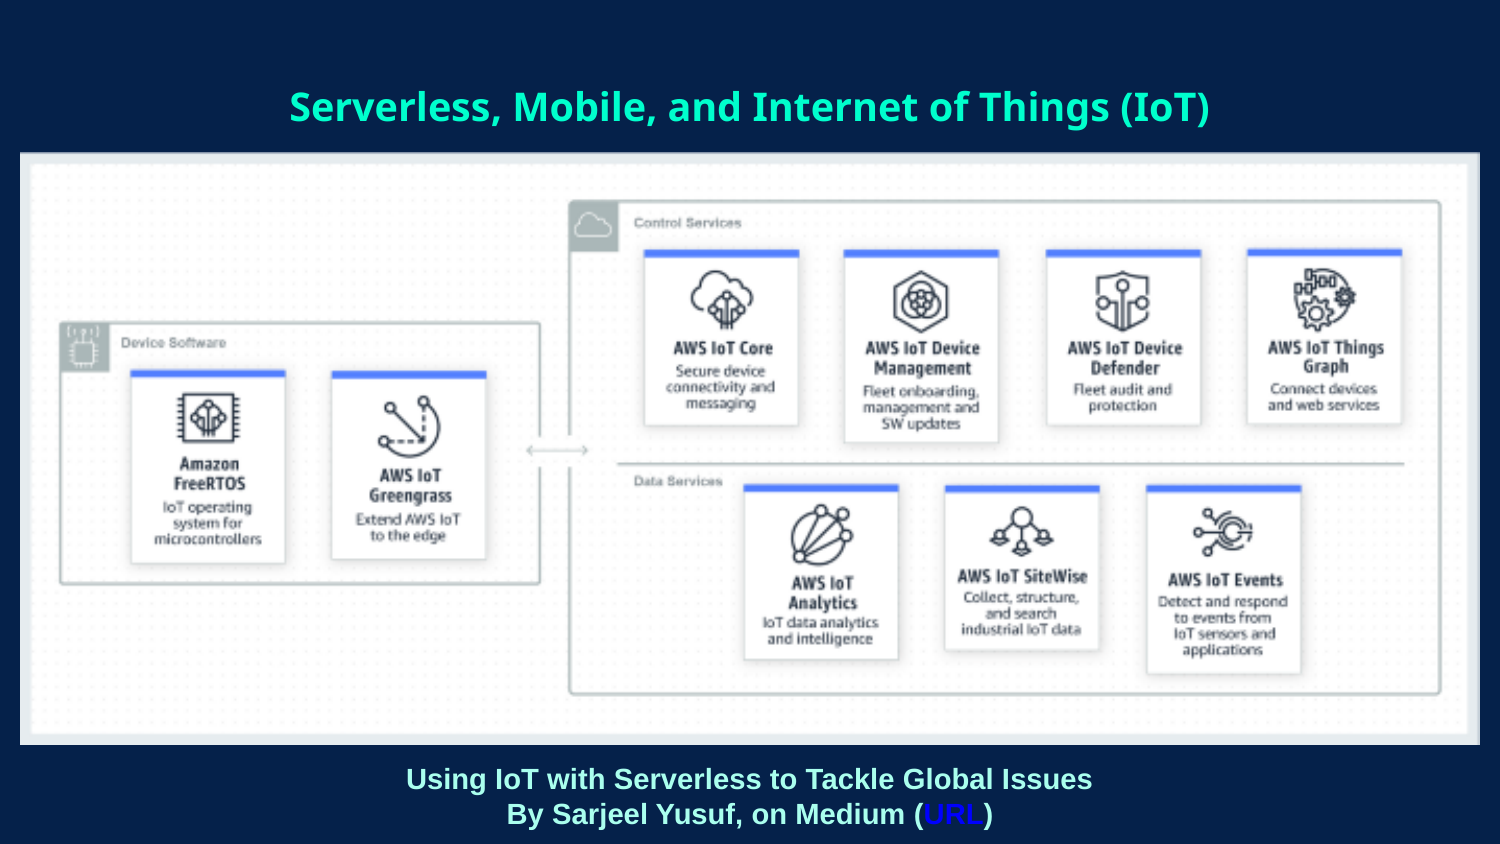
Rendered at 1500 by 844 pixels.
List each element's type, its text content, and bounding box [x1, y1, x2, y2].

text_box Using IoT with Serverless to Tackle Global Issues By Sarjeel Yusuf, on Medium (URL) [405, 760, 1094, 831]
title Serverless, Mobile, and Internet of Things (IoT) [246, 66, 1254, 152]
picture [20, 152, 1480, 745]
